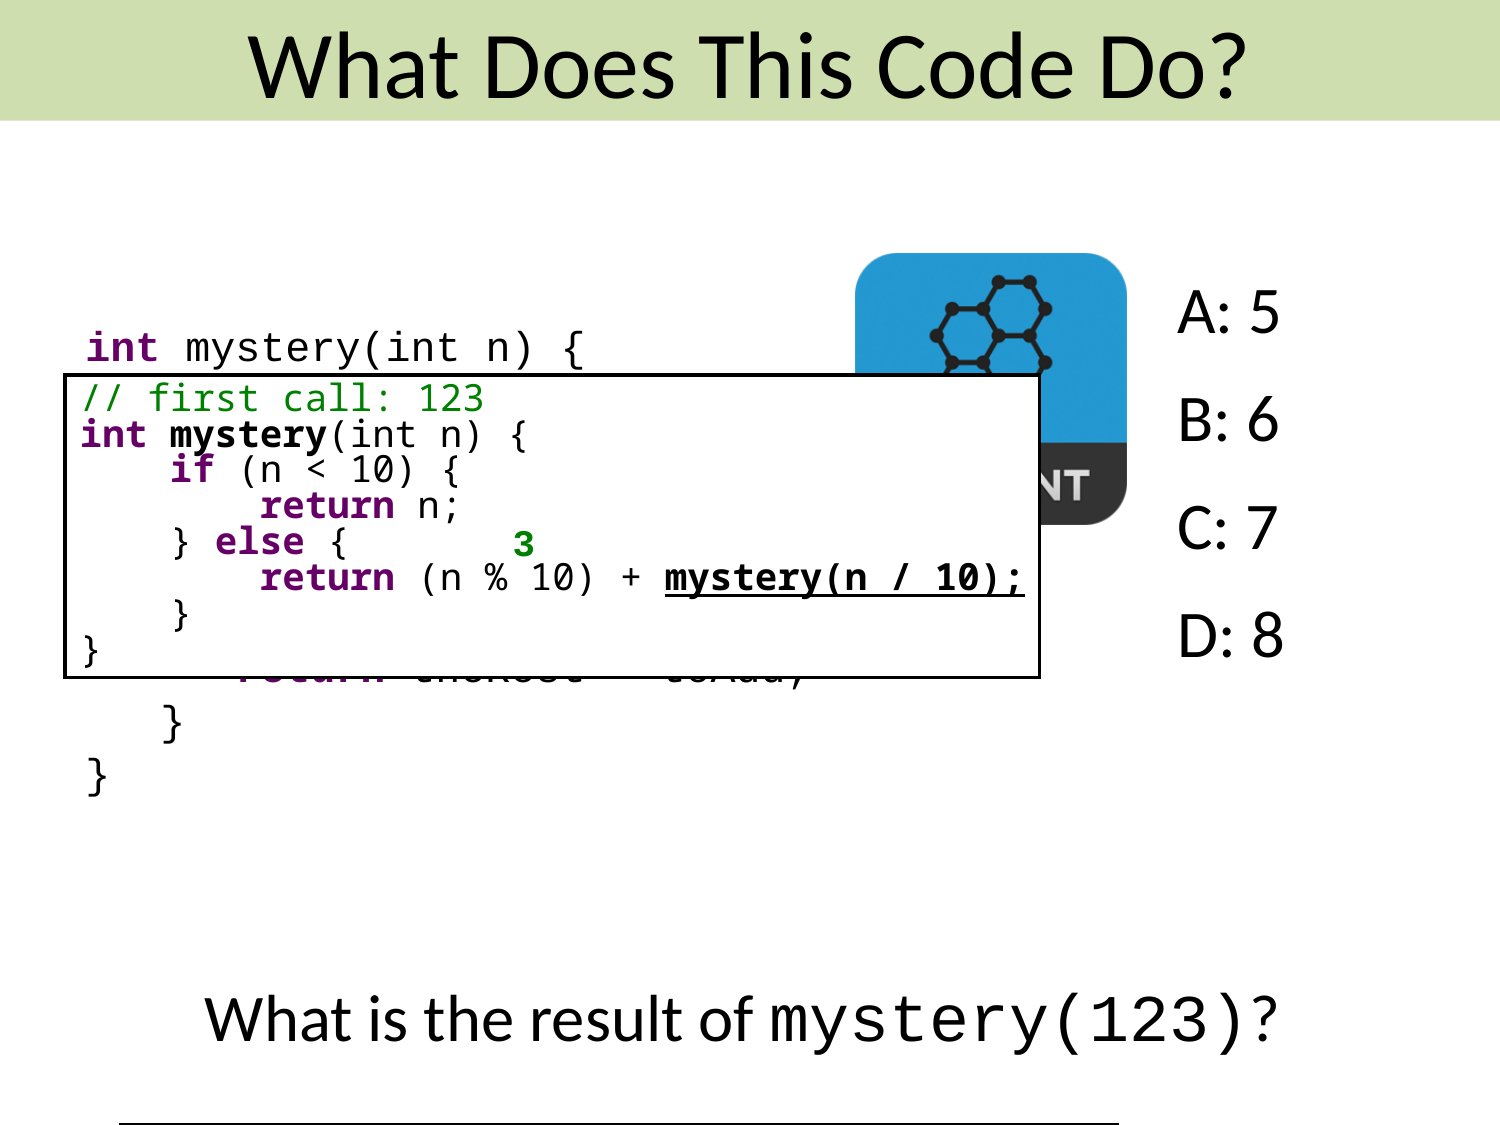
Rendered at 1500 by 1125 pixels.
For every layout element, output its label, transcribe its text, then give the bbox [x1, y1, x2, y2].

text_box C: 7 [1162, 475, 1310, 570]
text_box A: 5 [1162, 259, 1313, 355]
text_box D: 8 [1162, 583, 1315, 678]
text_box 3 [498, 511, 551, 572]
list int mystery(int n) { if(n < 10) { return n; } else { int toAdd = n % 10; int theRest = mystery(n / 10); return theRest + toAdd; } } [70, 318, 850, 374]
text_box What Does This Code Do? [0, 0, 1500, 121]
text_box B: 6 [1162, 367, 1310, 463]
picture [855, 252, 1127, 525]
text_box What is the result of mystery(123)? [190, 967, 1296, 1063]
text_box // first call: 123 int mystery(int n) { if (n < 10) { return n; } else { return (n % 10) + mystery(n / 10); } } [65, 374, 1040, 678]
list int mystery(int n) { if(n < 10) { return n; } else { int toAdd = n % 10; int theRest = mystery(n / 10); return theRest + toAdd; } } [70, 533, 1051, 887]
